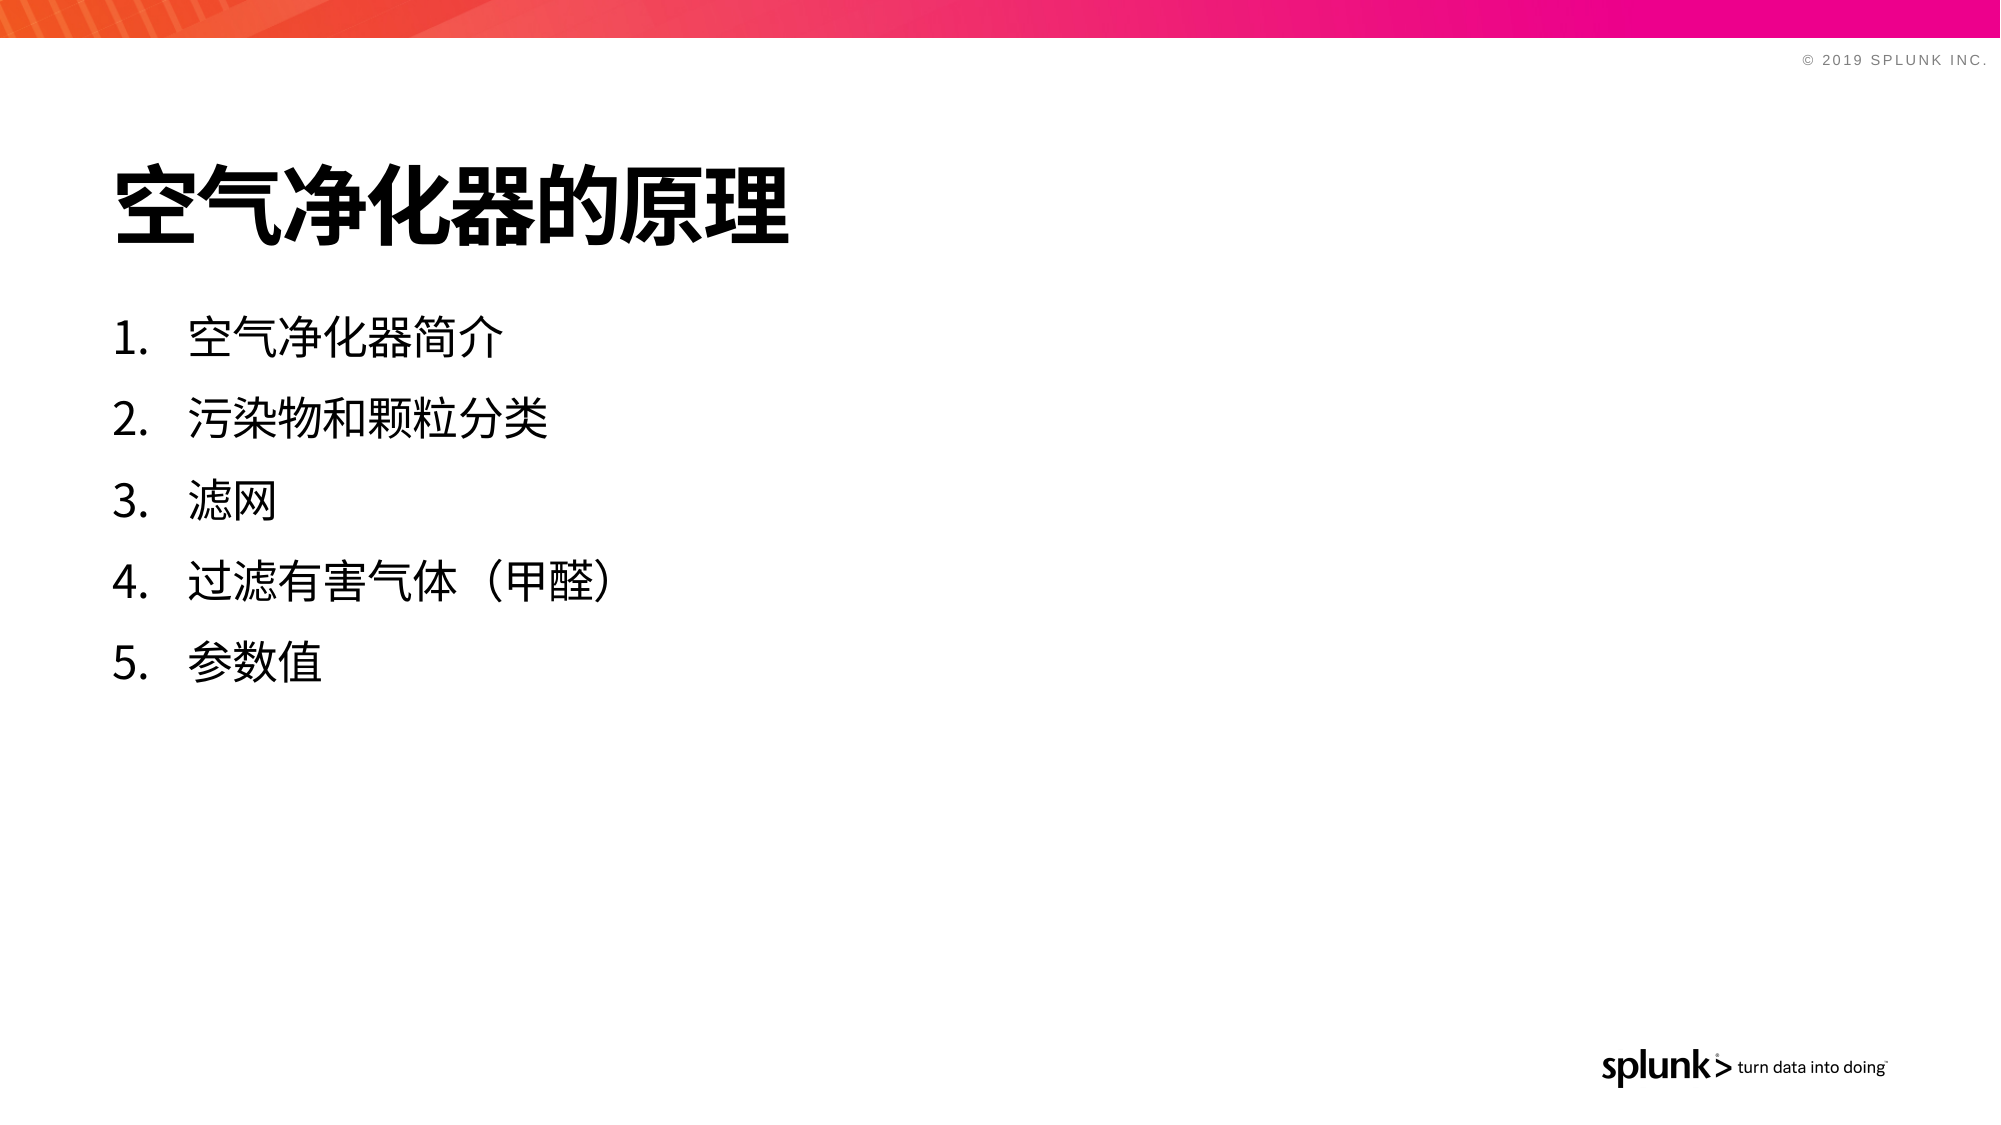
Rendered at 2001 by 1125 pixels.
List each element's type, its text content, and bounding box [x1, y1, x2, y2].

title 空气净化器的原理 [112, 85, 1887, 255]
picture [0, 0, 2000, 38]
picture [1602, 1049, 1888, 1088]
list 空气净化器简介 污染物和颗粒分类 滤网 过滤有害气体（甲醛） 参数值 [112, 312, 1887, 1013]
